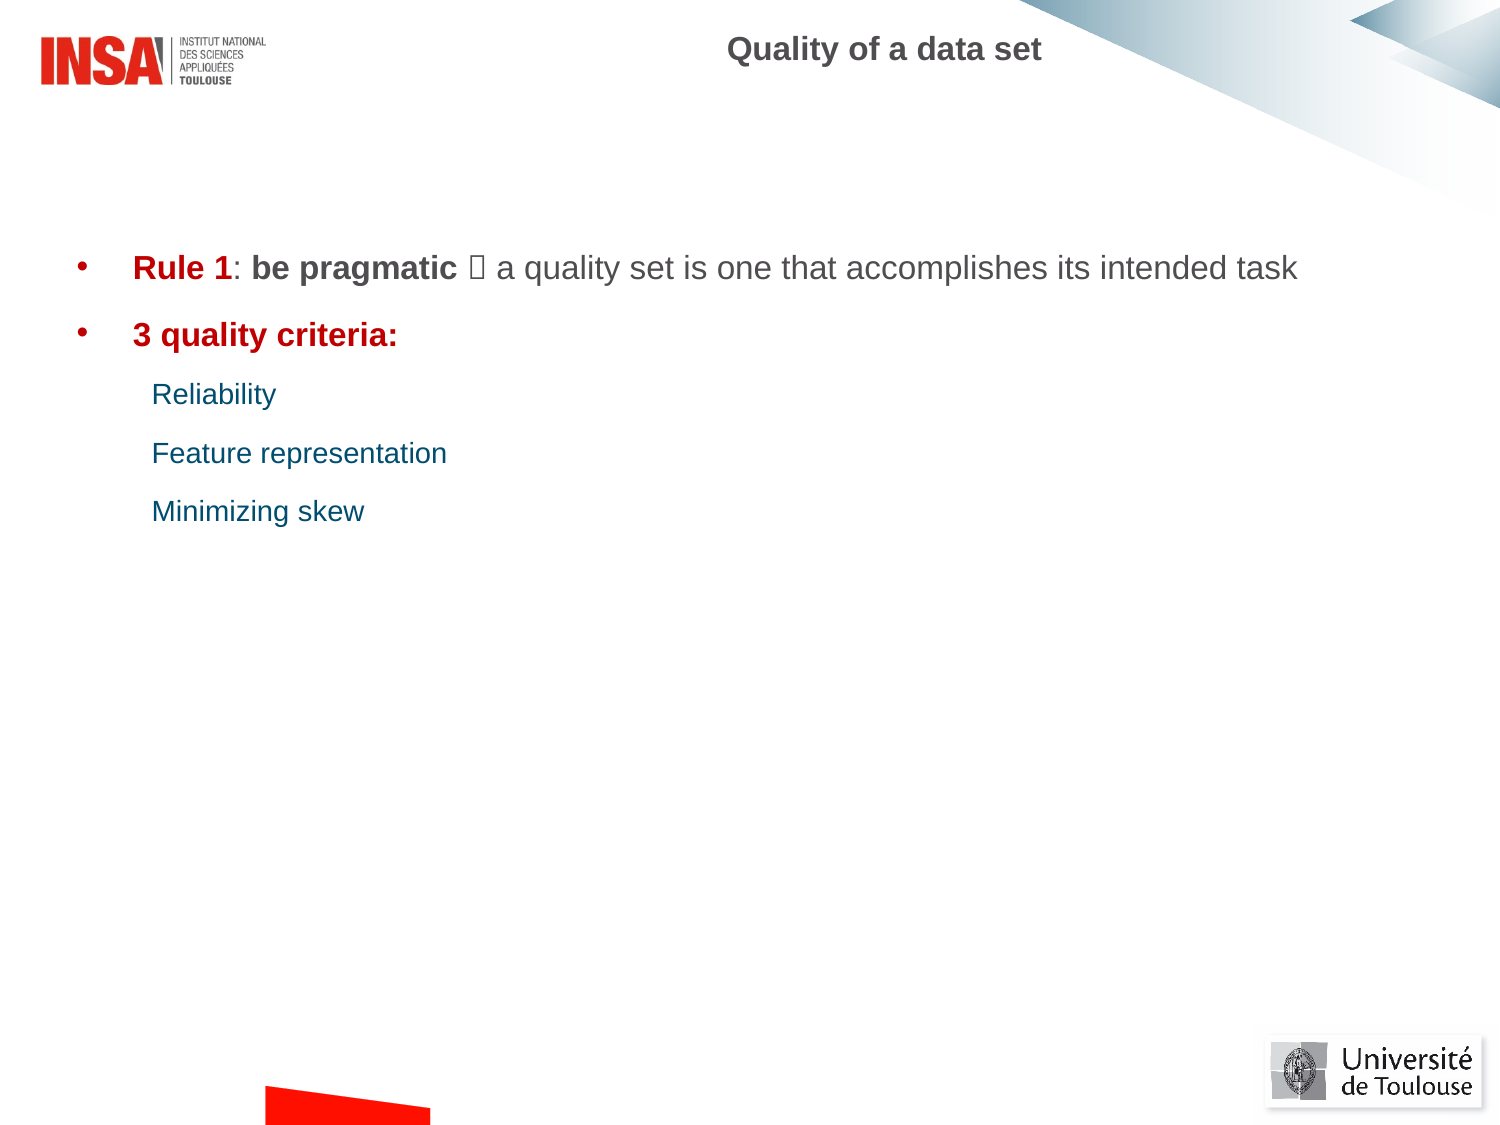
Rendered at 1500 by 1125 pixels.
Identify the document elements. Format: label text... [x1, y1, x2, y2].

picture [41, 36, 266, 85]
list Rule 1: be pragmatic  a quality set is one that accomplishes its intended task 3 quality criteria: Reliability Feature representation Minimizing skew [61, 218, 1444, 988]
picture [1253, 1023, 1499, 1125]
list Quality of a data set [301, 20, 1058, 90]
